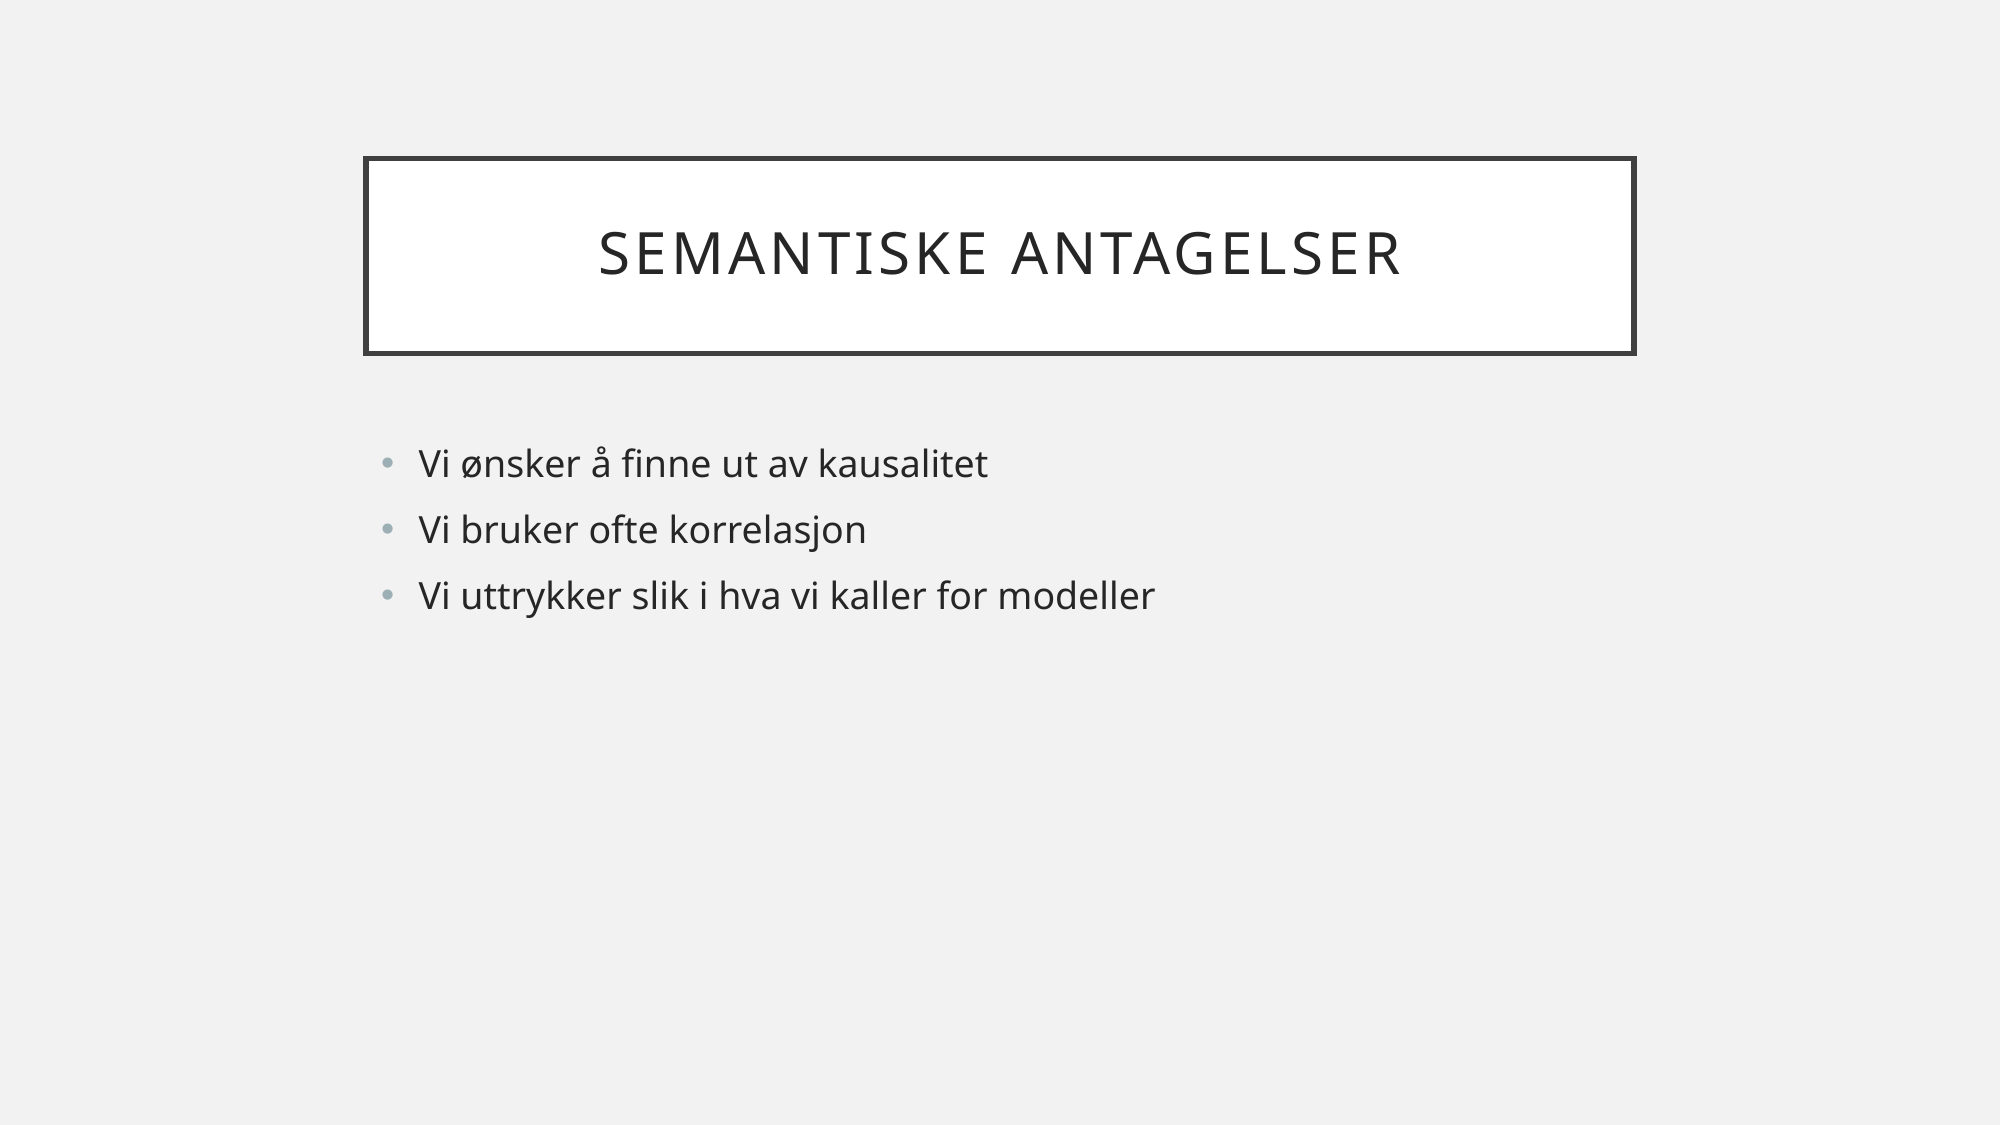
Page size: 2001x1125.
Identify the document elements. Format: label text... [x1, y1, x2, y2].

list Vi ønsker å finne ut av kausalitet Vi bruker ofte korrelasjon Vi uttrykker slik i hva vi kaller for modeller [366, 432, 1634, 942]
title Semantiske antagelser [363, 156, 1637, 356]
